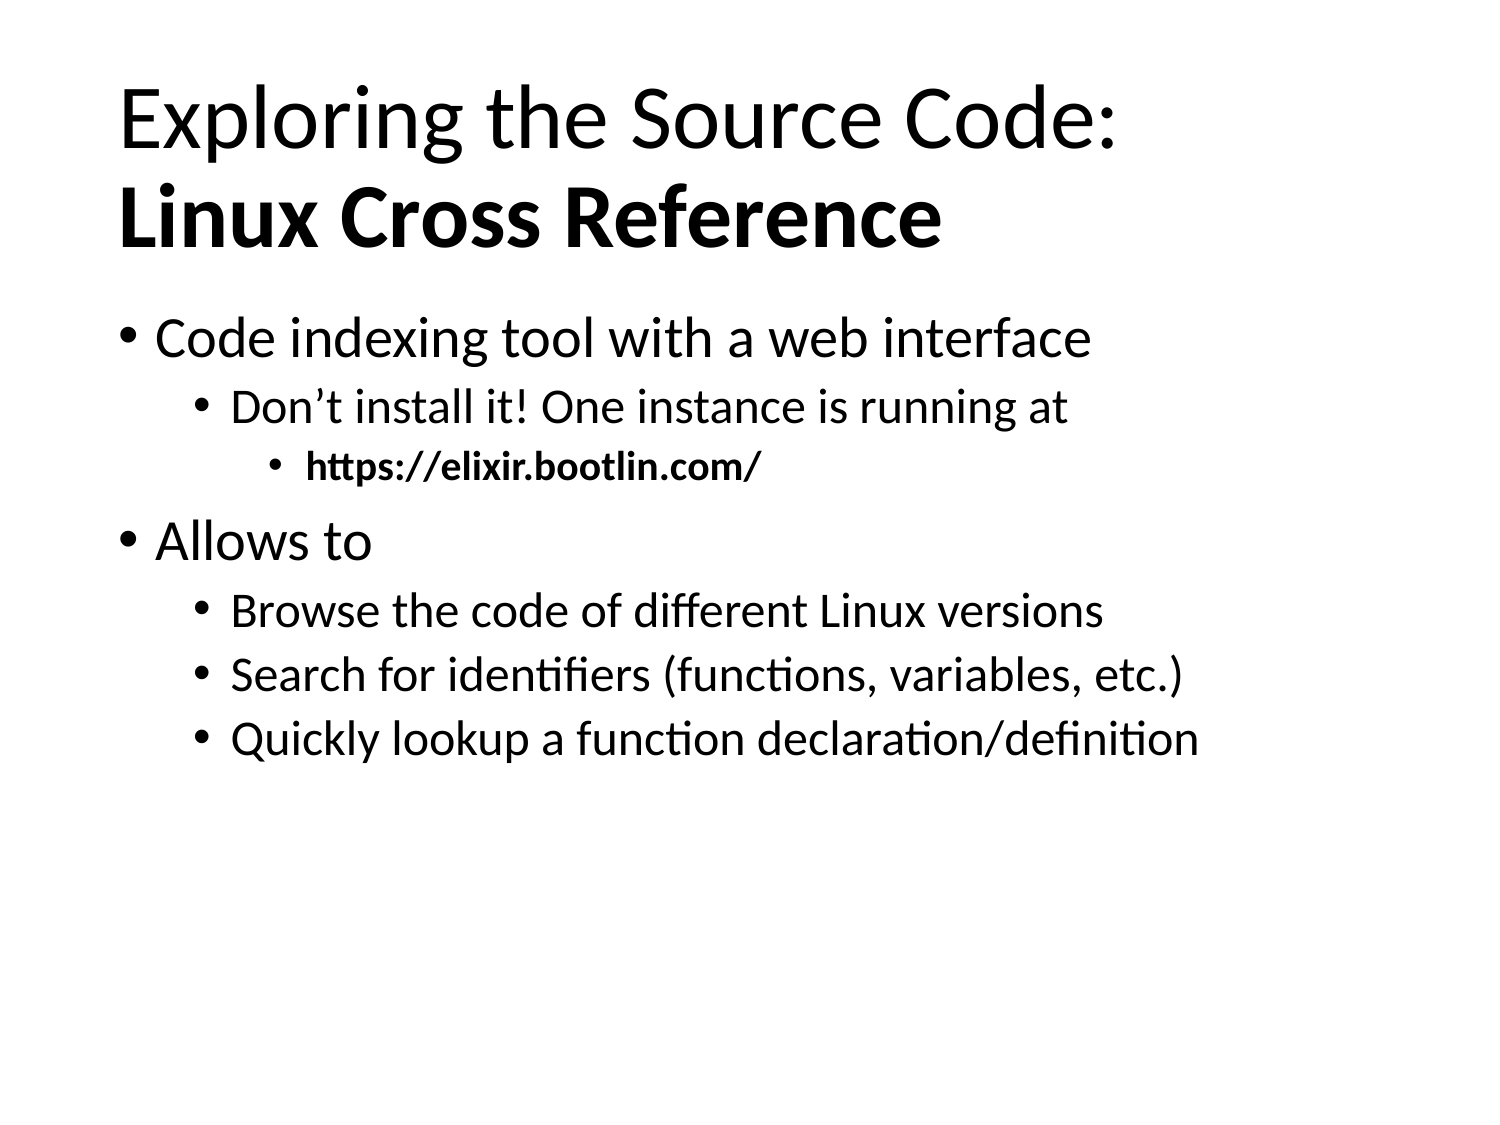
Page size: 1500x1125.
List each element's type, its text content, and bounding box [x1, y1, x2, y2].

list Code indexing tool with a web interface Don’t install it! One instance is running at https://elixir.bootlin.com/ Allows to Browse the code of different Linux versions Search for identifiers (functions, variables, etc.) Quickly lookup a function declaration/definition [103, 299, 1397, 1014]
title Exploring the Source Code: Linux Cross Reference [103, 59, 1397, 278]
